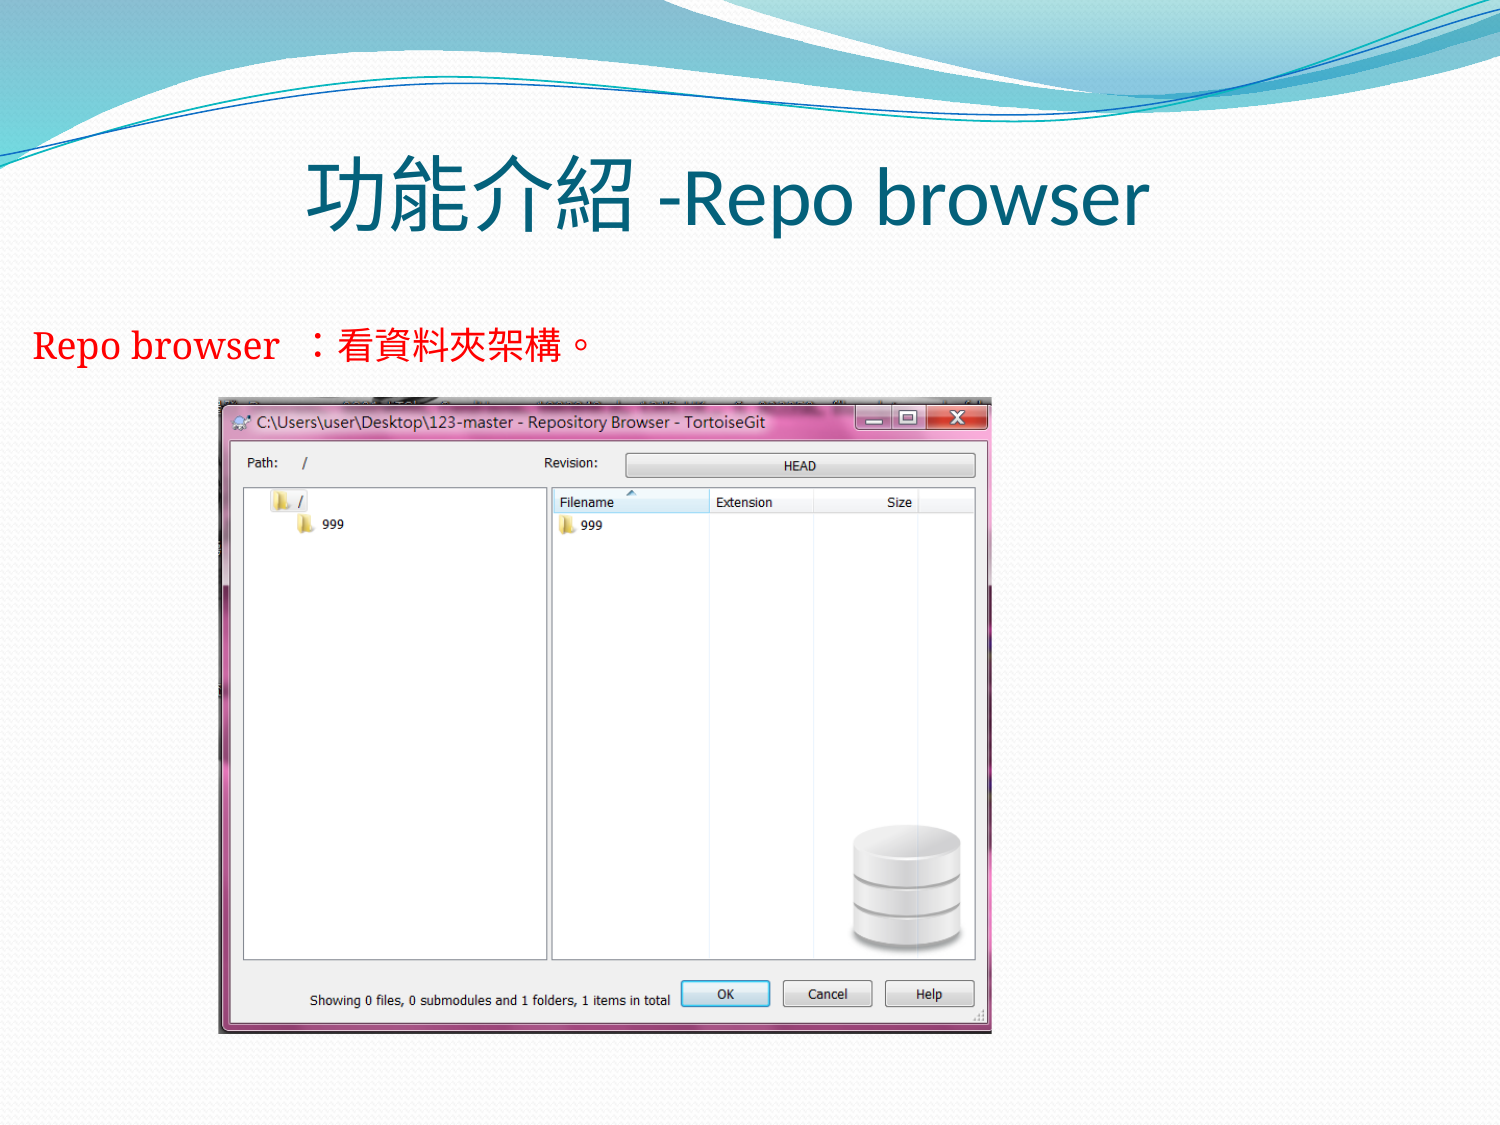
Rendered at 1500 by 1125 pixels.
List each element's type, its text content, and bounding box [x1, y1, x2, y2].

picture [218, 396, 992, 1034]
text_box 功能介紹-Repo browser [53, 54, 1403, 243]
text_box Repo browser ：看資料夾架構。 [17, 314, 1129, 375]
